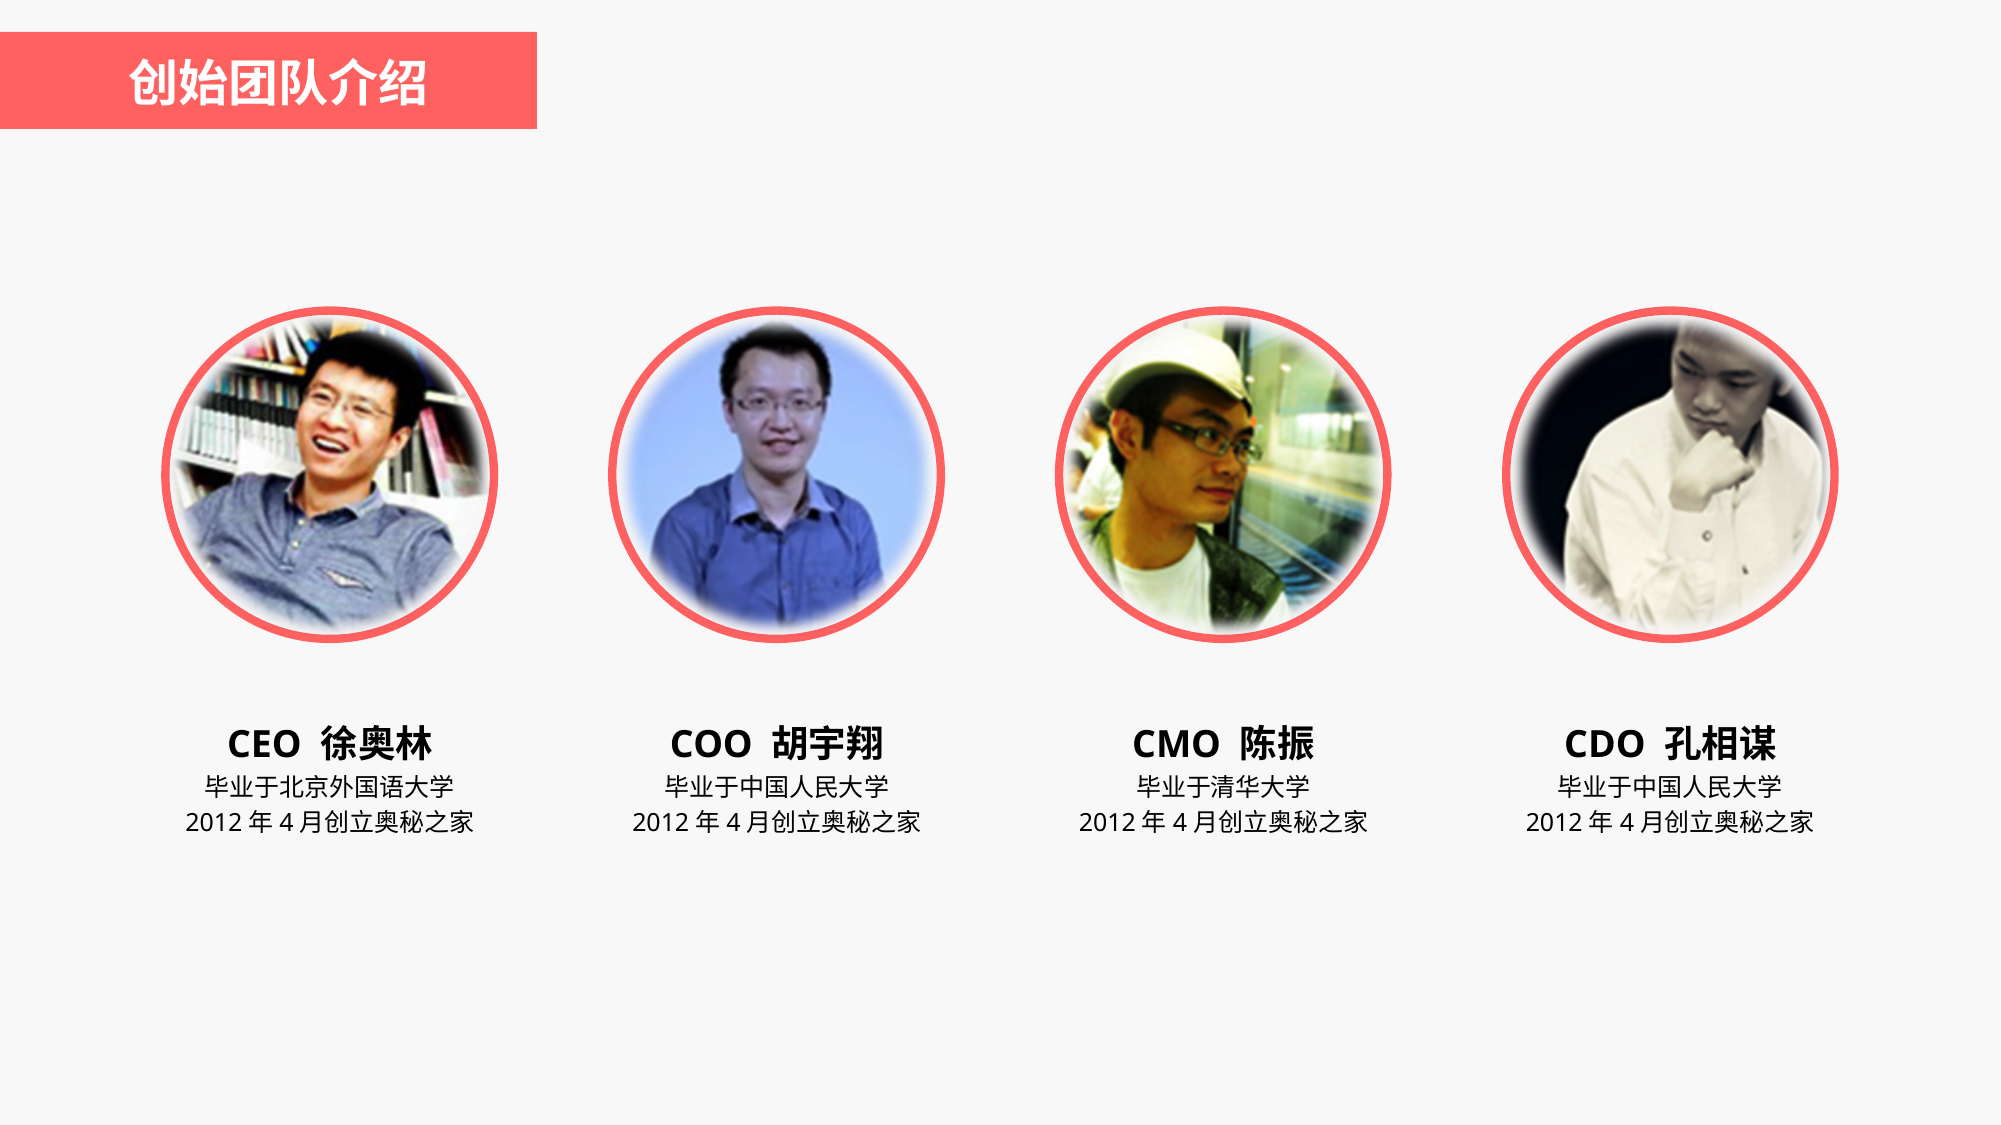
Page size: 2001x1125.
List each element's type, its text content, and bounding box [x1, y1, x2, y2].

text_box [151, 291, 1849, 838]
text_box 创始团队介绍 [20, 44, 537, 120]
text_box [0, 31, 537, 129]
